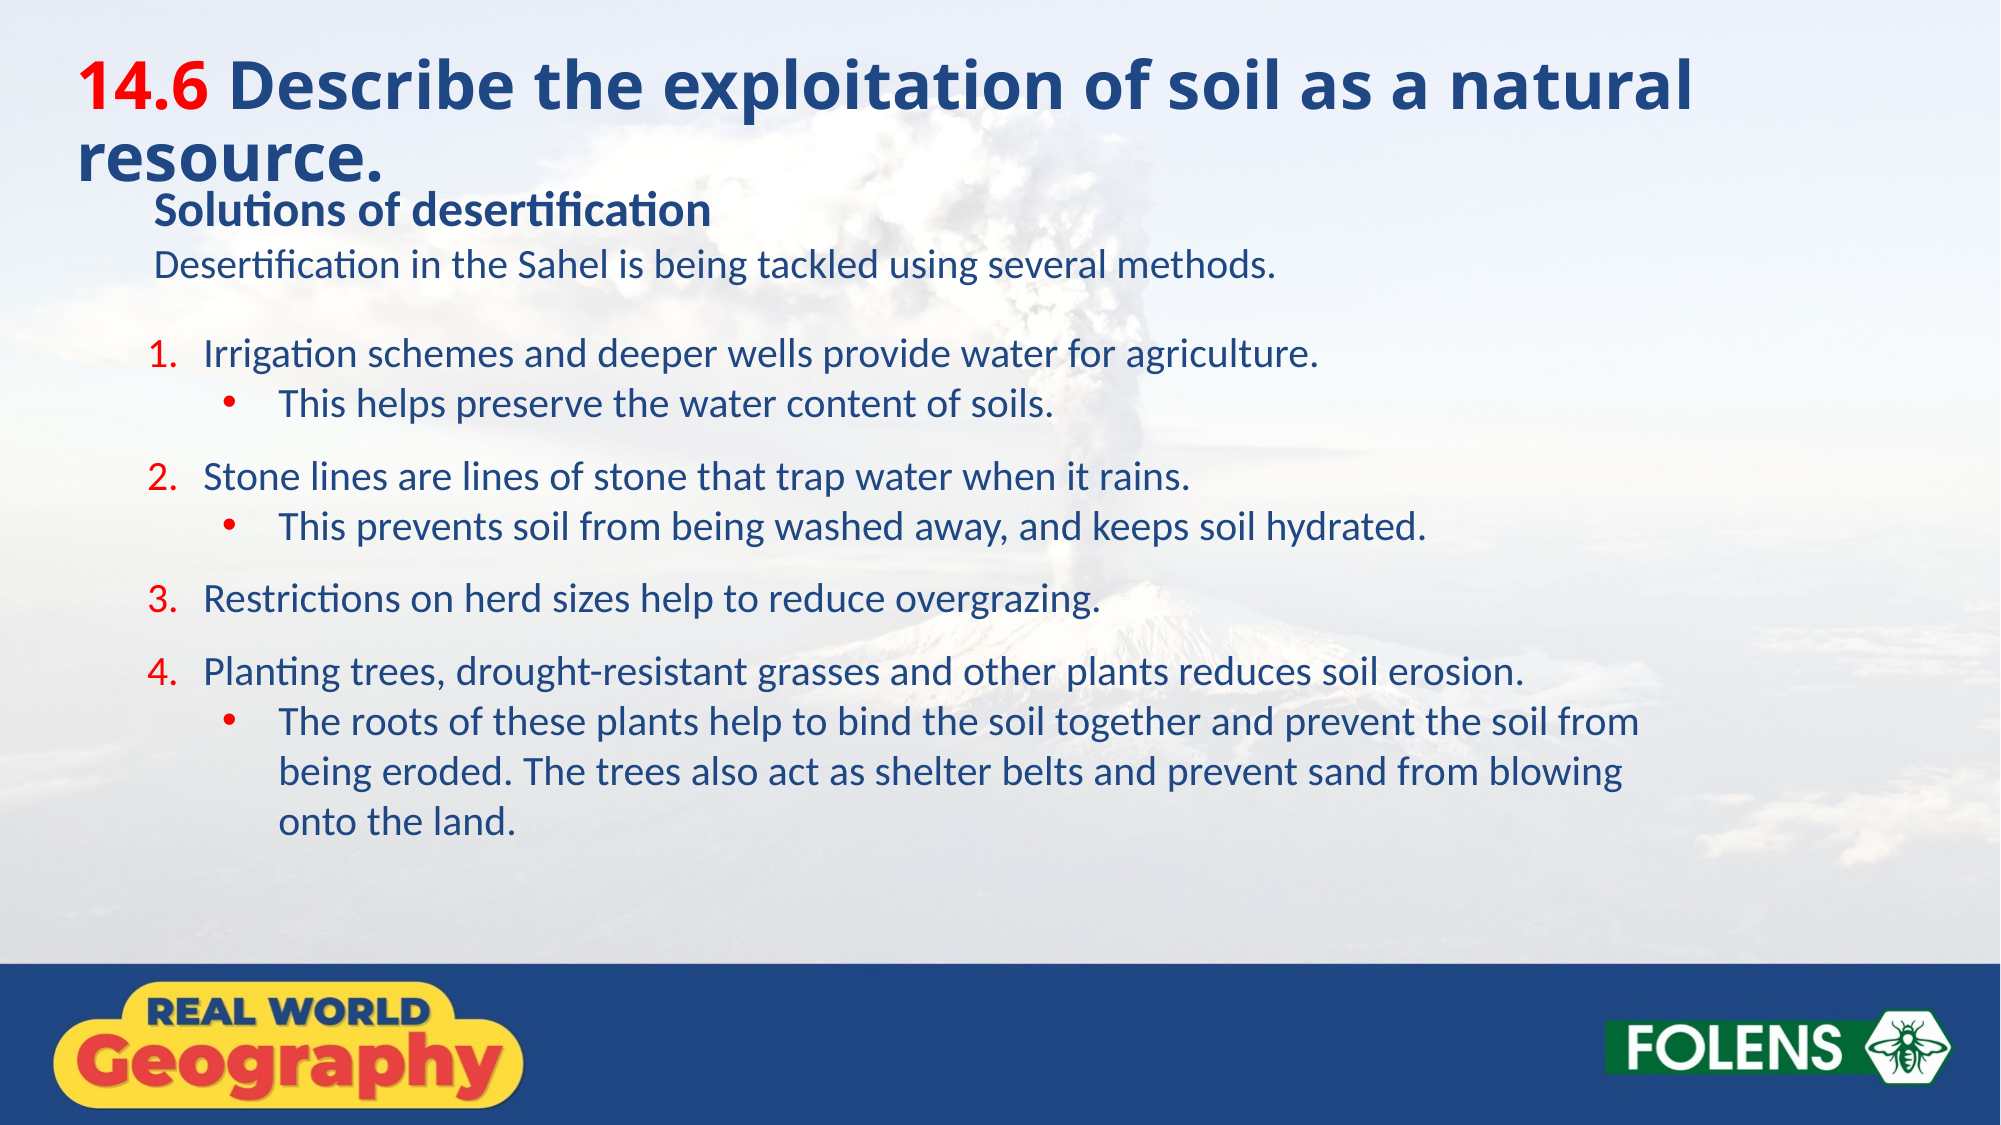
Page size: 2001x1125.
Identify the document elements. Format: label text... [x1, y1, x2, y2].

text_box 14.6 Describe the exploitation of soil as a natural resource. [61, 44, 1787, 147]
picture [0, 0, 2001, 1125]
text_box Solutions of desertiﬁcation Desertification in the Sahel is being tackled using several methods. [138, 169, 1293, 295]
text_box Irrigation schemes and deeper wells provide water for agriculture. This helps preserve the water content of soils. Stone lines are lines of stone that trap water when it rains. This prevents soil from being washed away, and keeps soil hydrated. Restrictions on herd sizes help to reduce overgrazing. Planting trees, drought-resistant grasses and other plants reduces soil erosion. The roots of these plants help to bind the soil together and prevent the soil from being eroded. The trees also act as shelter belts and prevent sand from blowing onto the land. [132, 318, 1662, 852]
